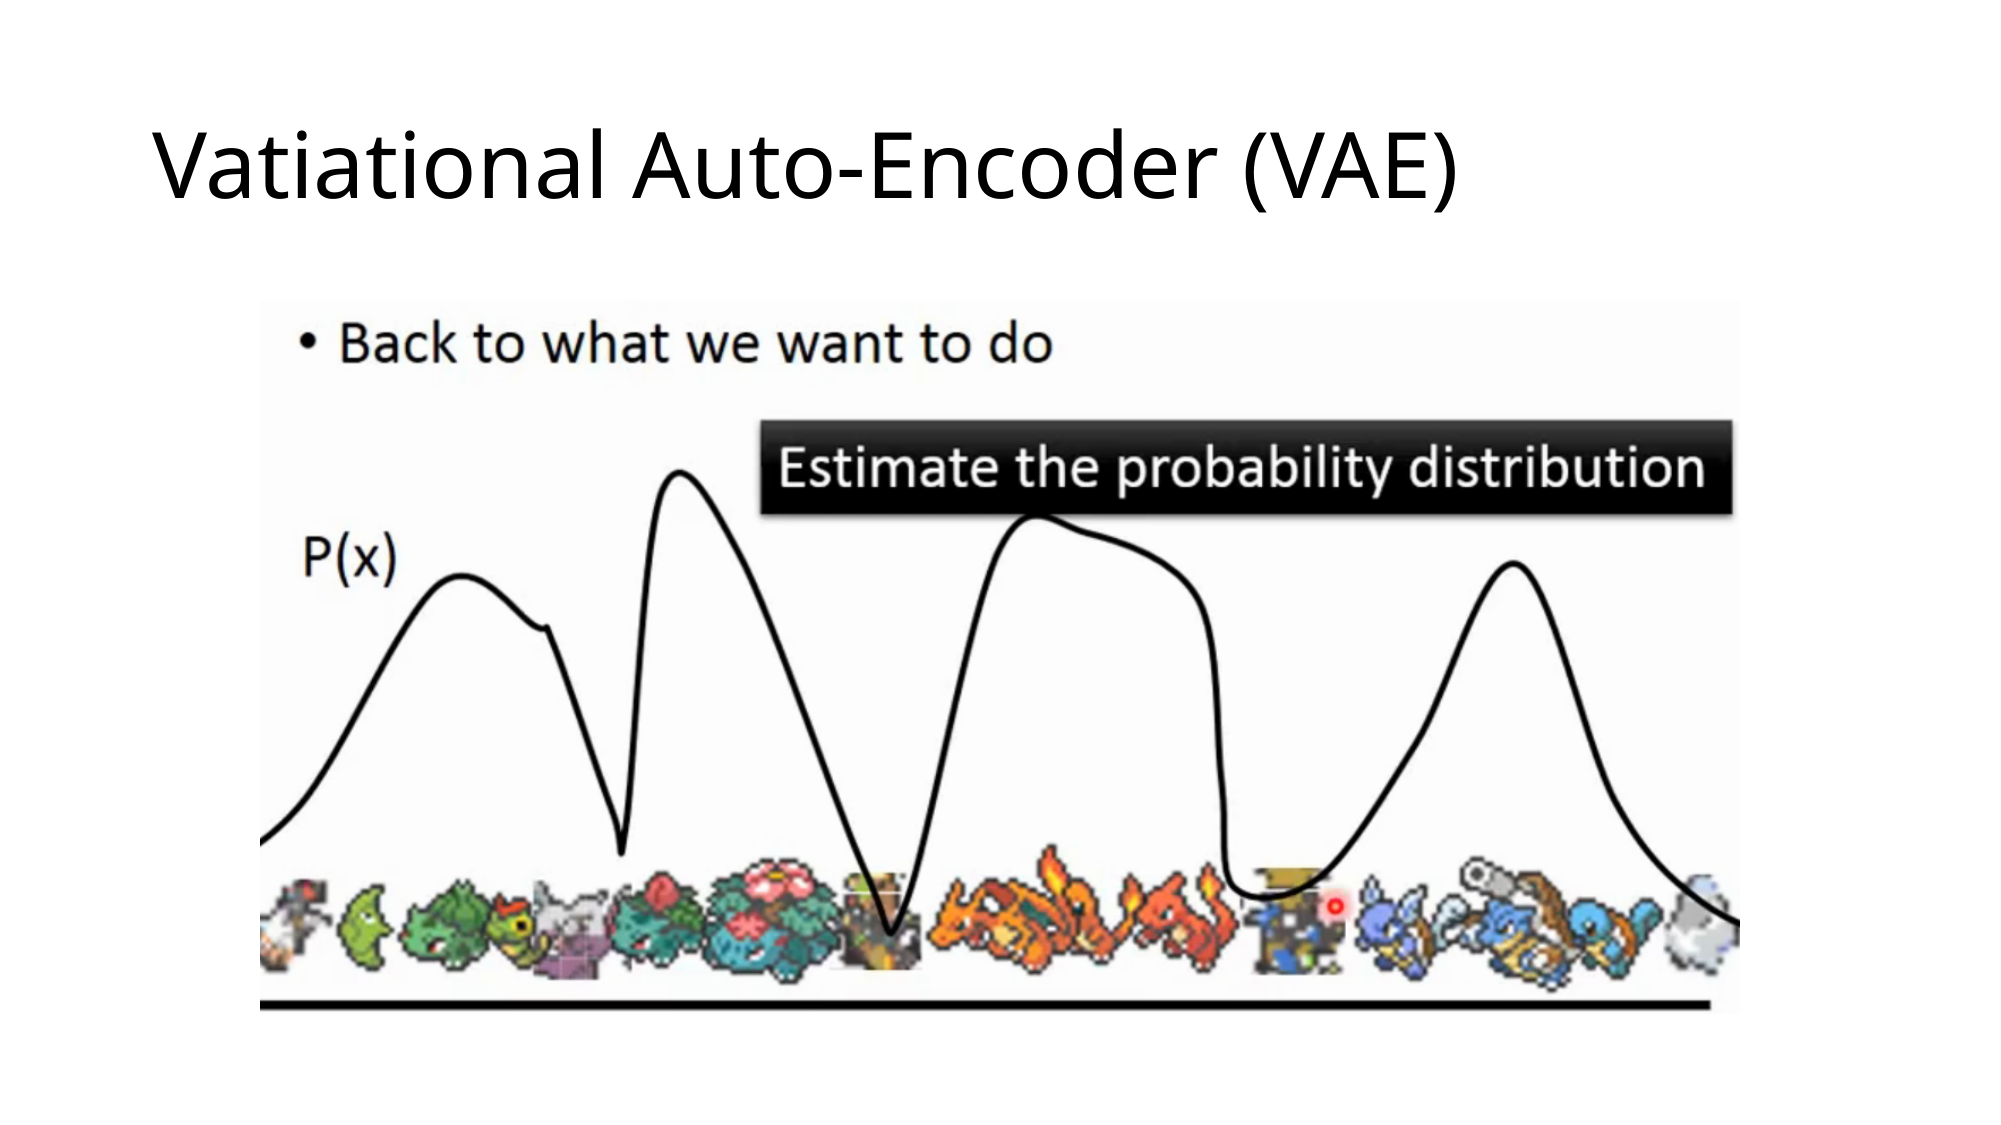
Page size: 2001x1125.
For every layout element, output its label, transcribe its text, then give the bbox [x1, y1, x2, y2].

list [260, 299, 1740, 1014]
title Vatiational Auto-Encoder (VAE) [137, 59, 1863, 278]
